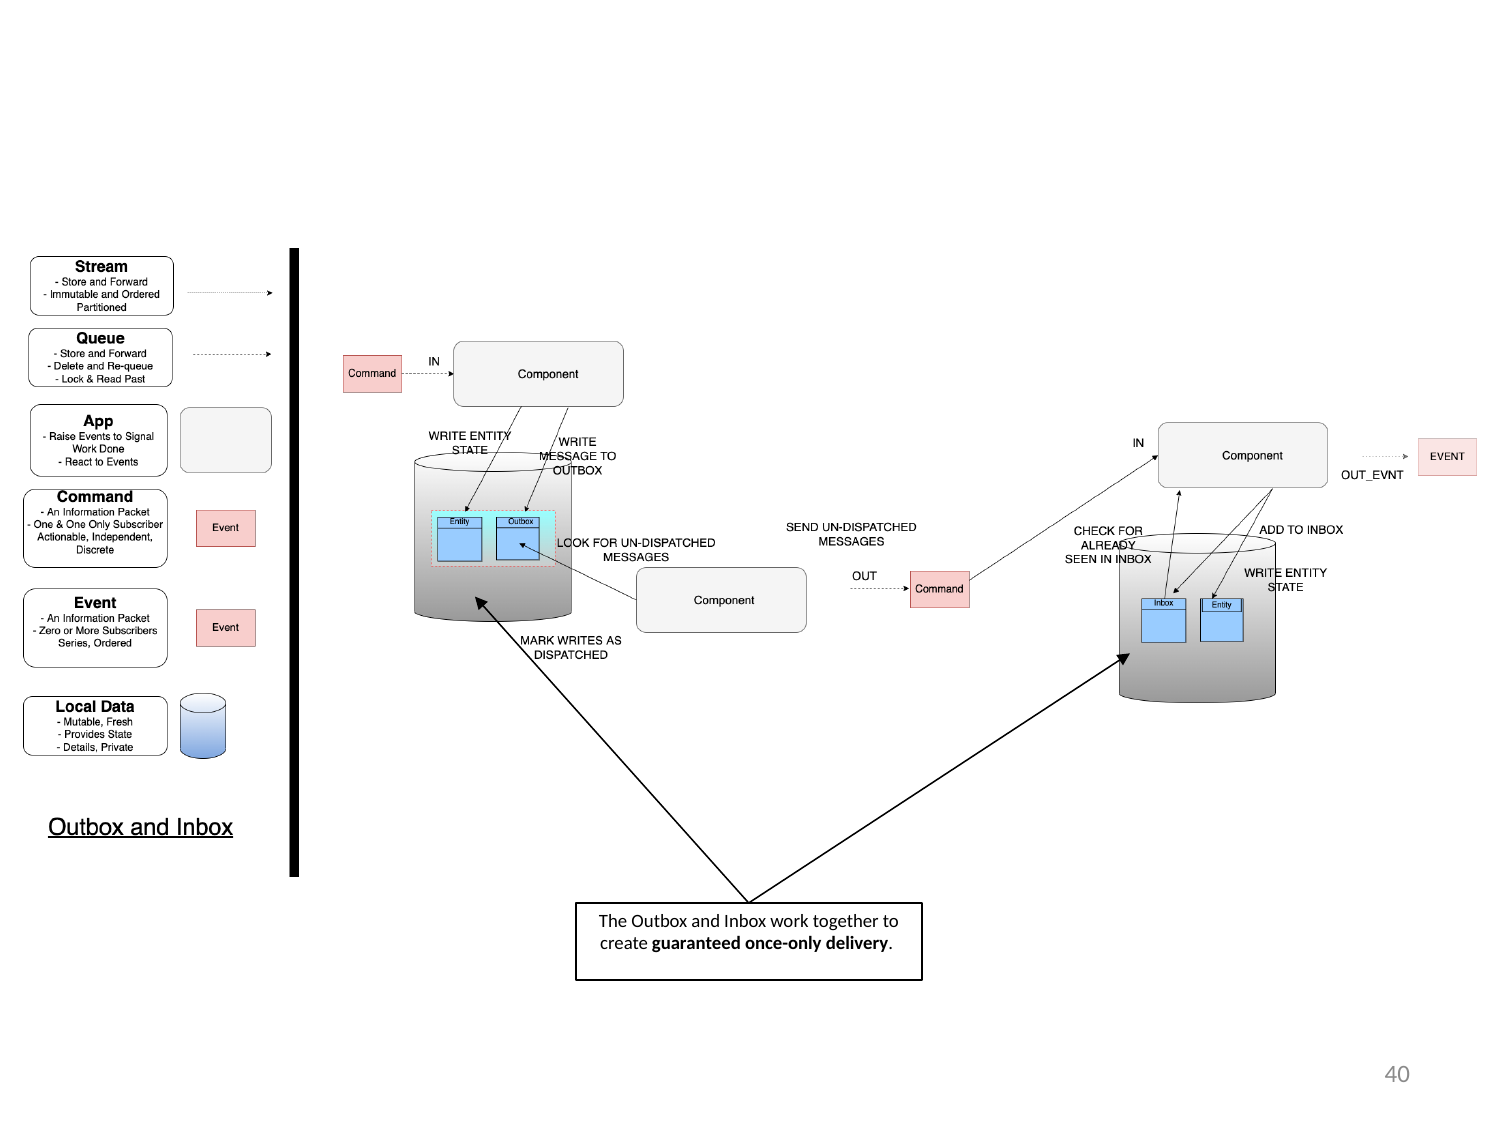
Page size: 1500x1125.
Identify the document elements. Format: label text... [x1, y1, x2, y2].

text_box The Outbox and Inbox work together to create guaranteed once-only delivery. [575, 911, 922, 980]
picture [22, 248, 1478, 877]
slide_number 40 [1074, 1042, 1425, 1103]
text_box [474, 596, 749, 904]
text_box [753, 653, 1131, 904]
